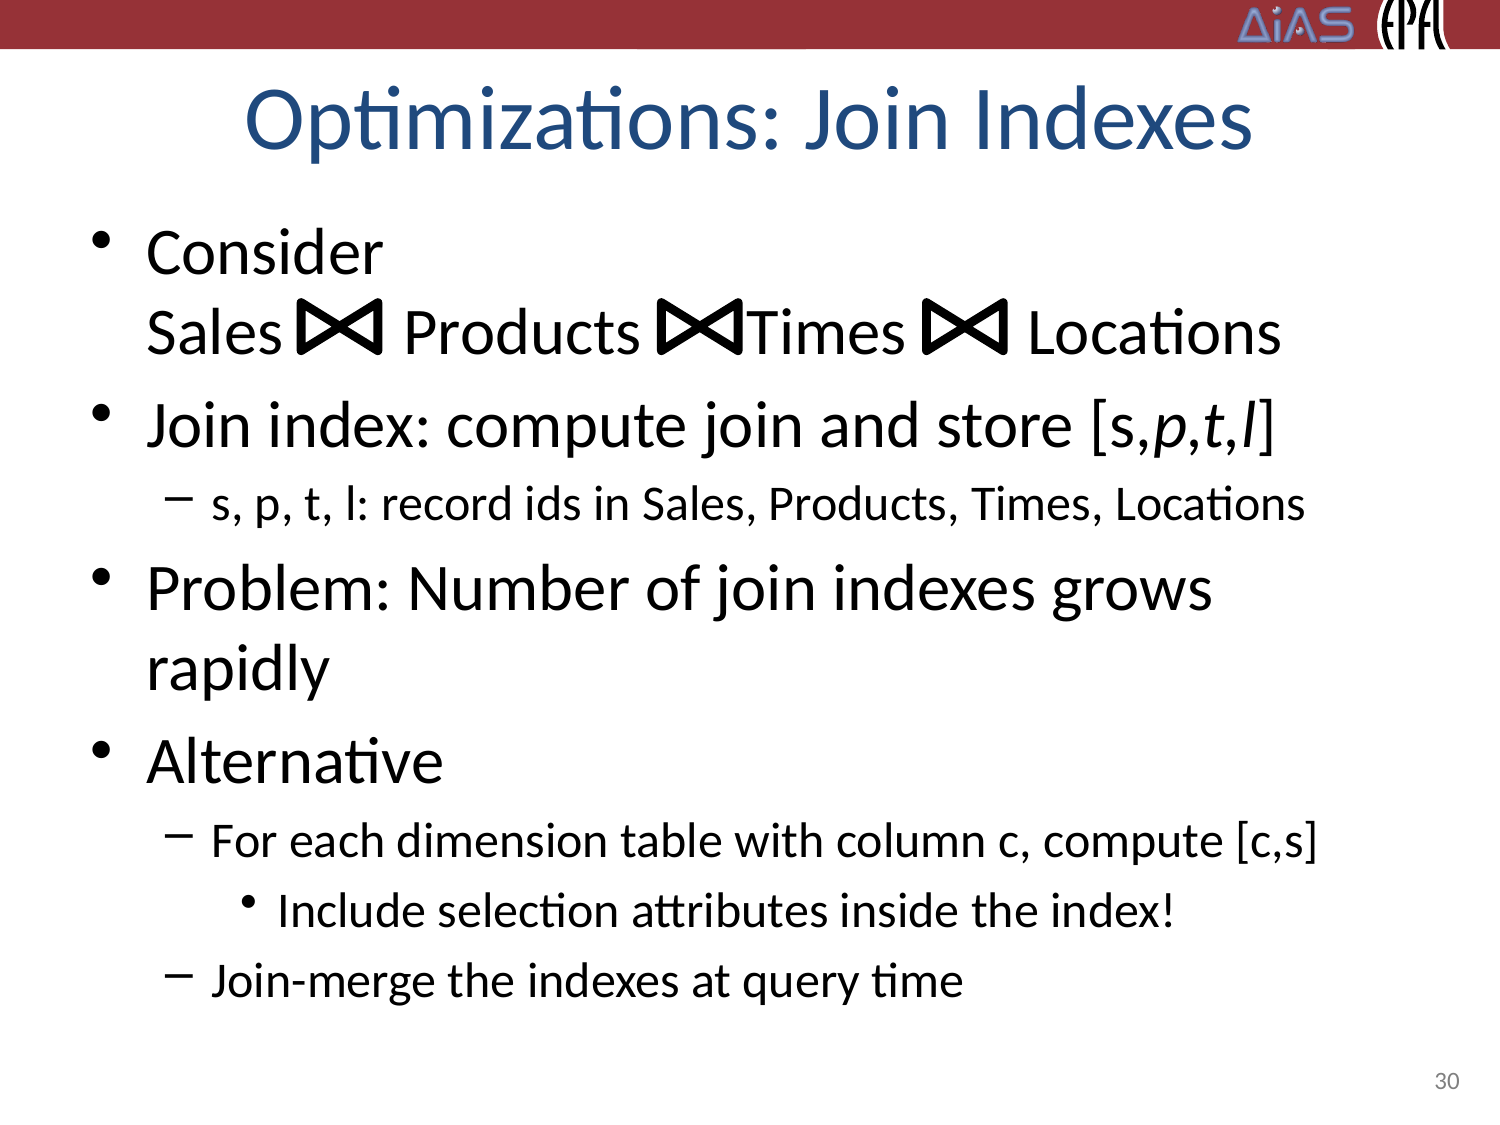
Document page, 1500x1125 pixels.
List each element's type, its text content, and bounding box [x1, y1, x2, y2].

picture [1234, 3, 1357, 44]
title Optimizations: Join Indexes [74, 44, 1426, 176]
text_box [926, 302, 1004, 351]
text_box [300, 302, 379, 351]
list Consider Sales Products Times Locations Join index: compute join and store [s,p,t,l] s, p, t, l: record ids in Sales, Products, Times, Locations Problem: Number of join indexes grows rapidly Alternative For each dimension table with column c, compute [c,s] Include selection attributes inside the index! Join-merge the indexes at query time [74, 199, 1365, 1006]
slide_number 30 [1074, 1024, 1476, 1103]
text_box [661, 302, 739, 351]
